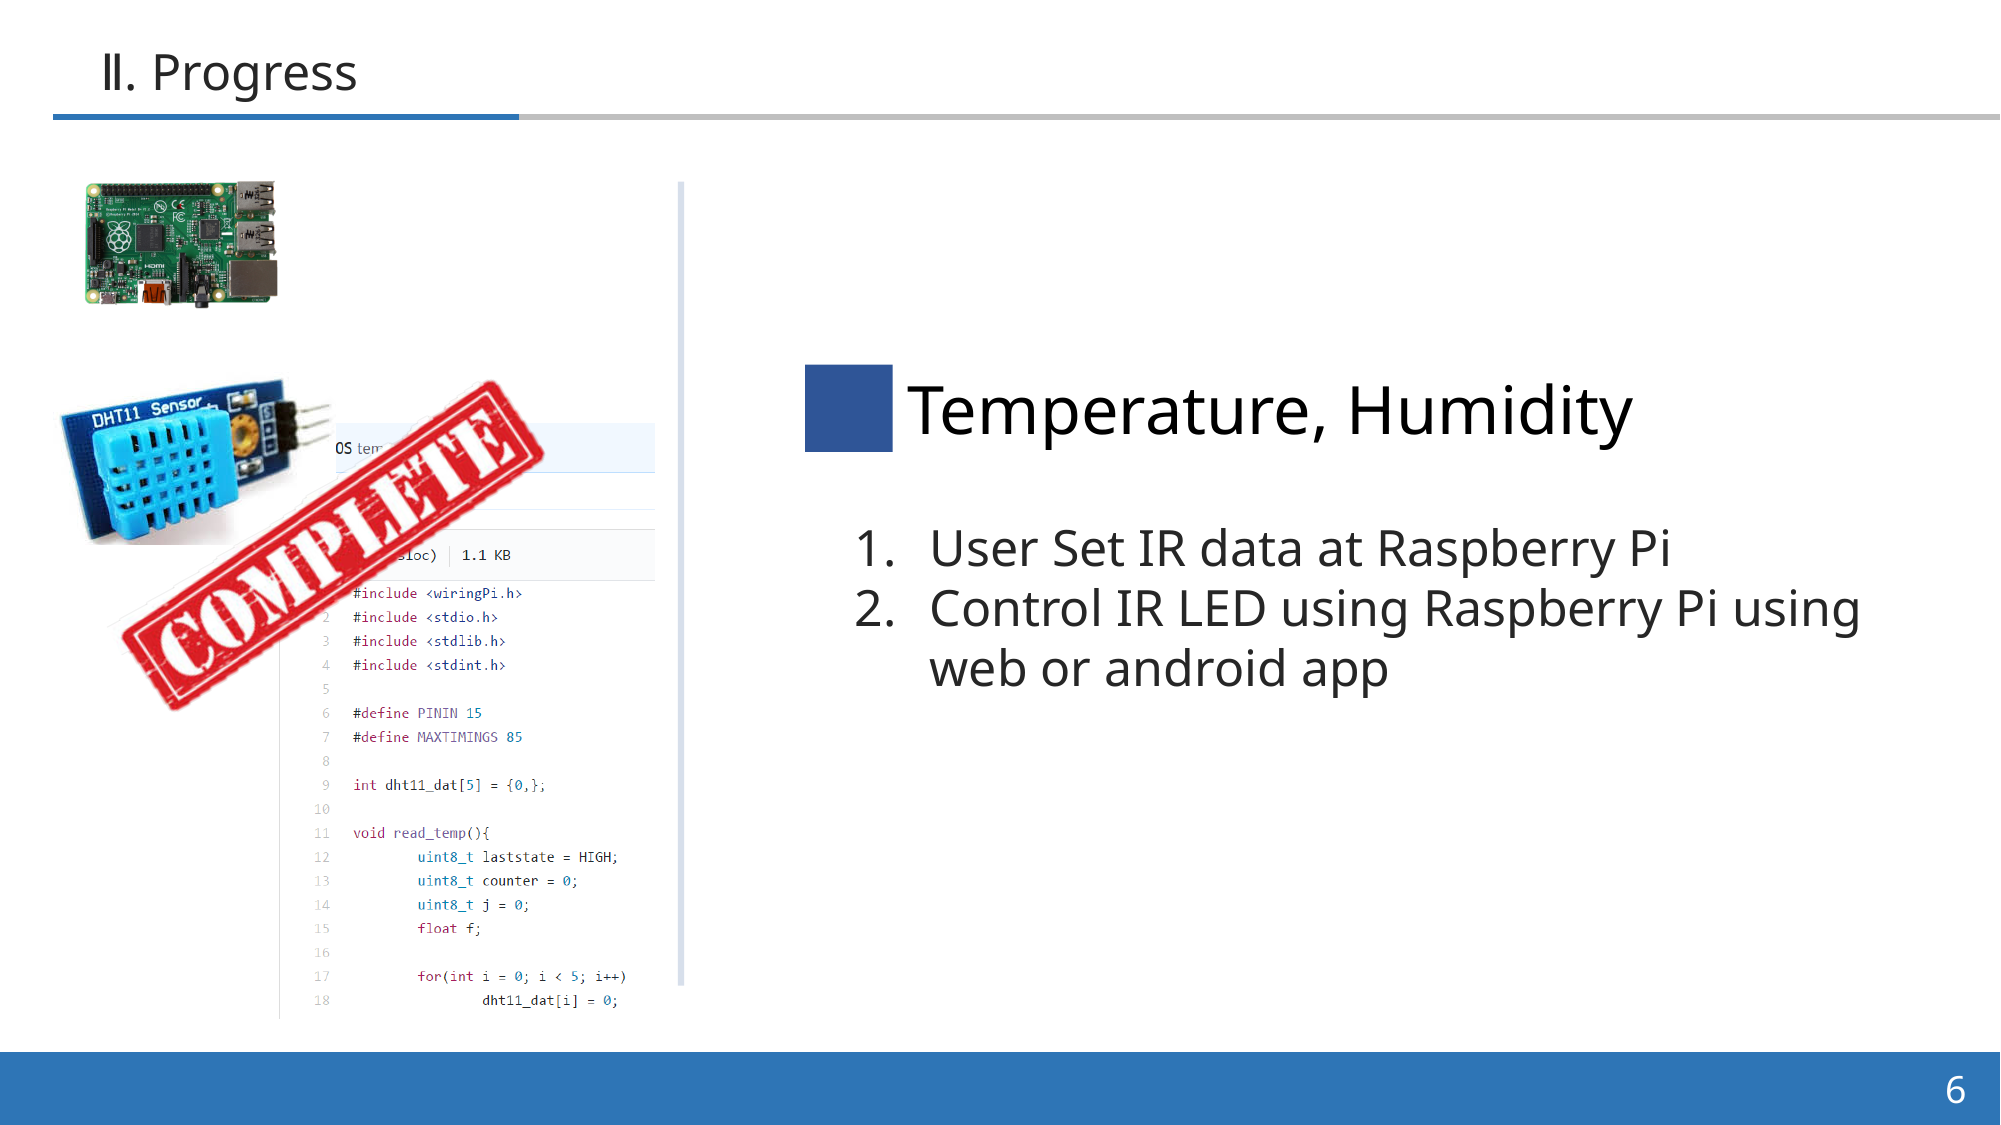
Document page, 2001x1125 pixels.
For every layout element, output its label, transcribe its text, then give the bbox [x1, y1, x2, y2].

text_box 6 [1930, 1058, 1982, 1118]
text_box [0, 1051, 2000, 1125]
text_box Temperature, Humidity [892, 360, 1867, 535]
text_box User Set IR data at Raspberry Pi Control IR LED using Raspberry Pi using web or android app [839, 508, 1919, 704]
text_box [804, 364, 894, 453]
text_box Ⅱ. Progress [85, 33, 374, 108]
picture [52, 318, 655, 1019]
picture [73, 173, 286, 317]
